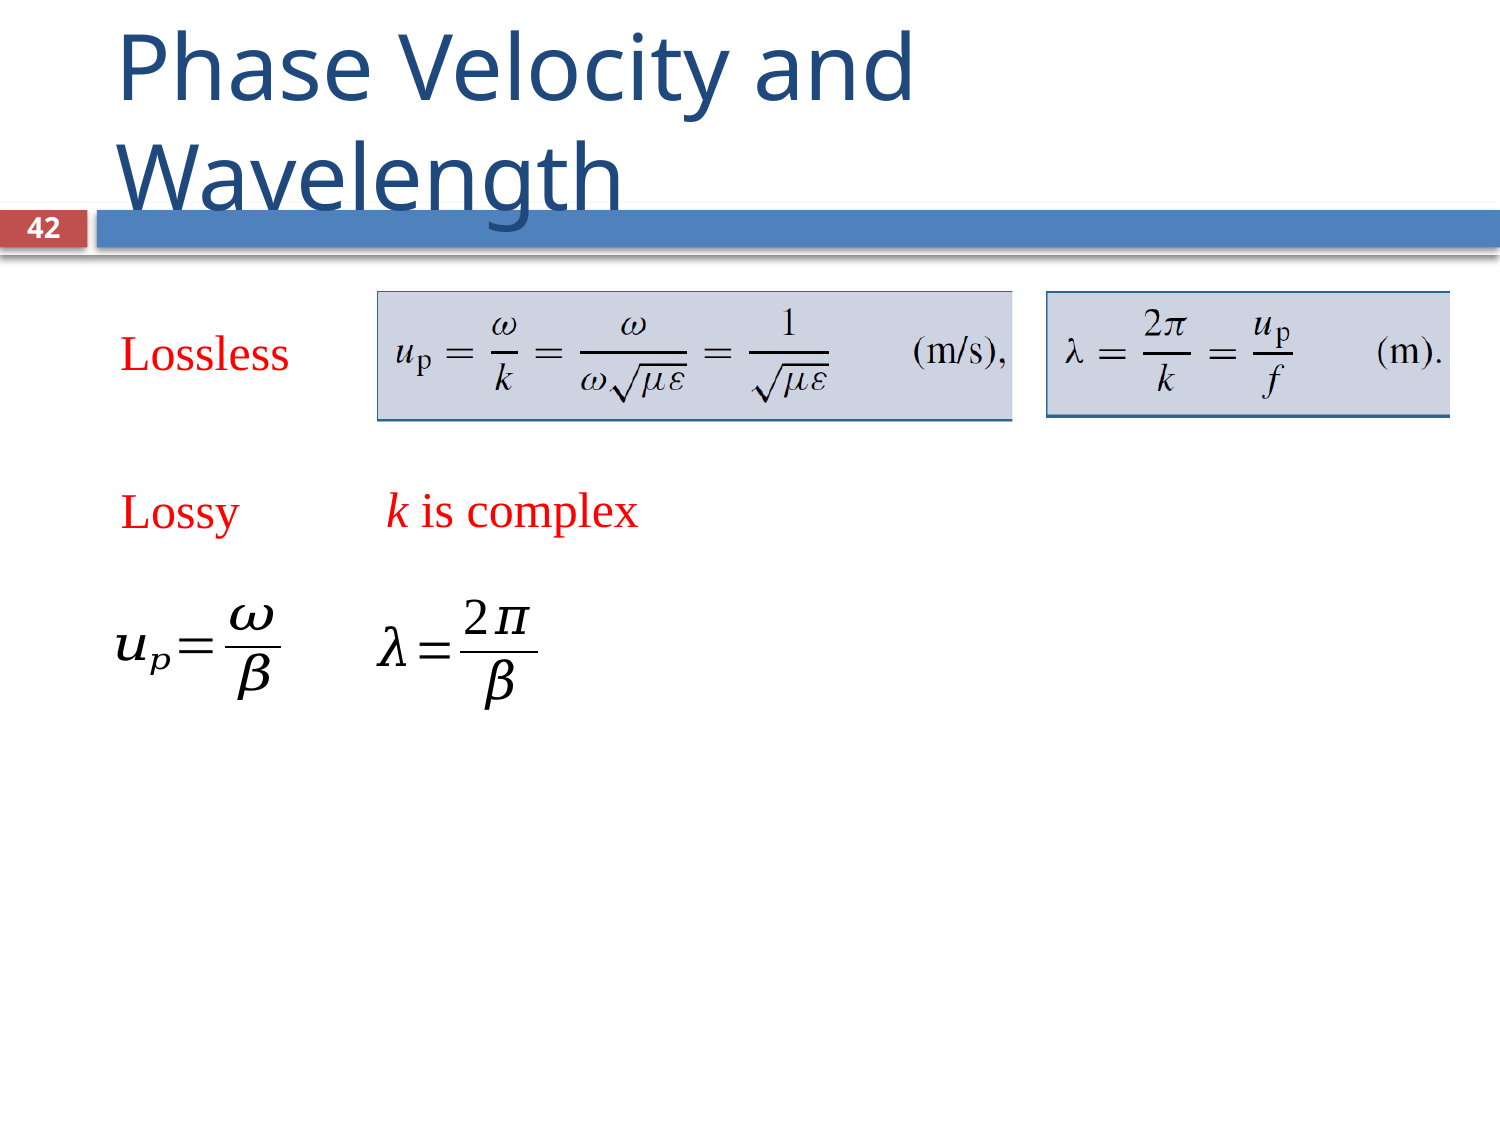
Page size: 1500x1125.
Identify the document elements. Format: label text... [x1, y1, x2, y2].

slide_number 42 [0, 208, 88, 249]
text_box k is complex [371, 470, 659, 546]
text_box Lossy [105, 471, 314, 546]
title Phase Velocity and Wavelength [100, 37, 1438, 200]
text_box Lossless [105, 312, 314, 388]
picture [1037, 286, 1451, 425]
picture [374, 285, 1013, 424]
